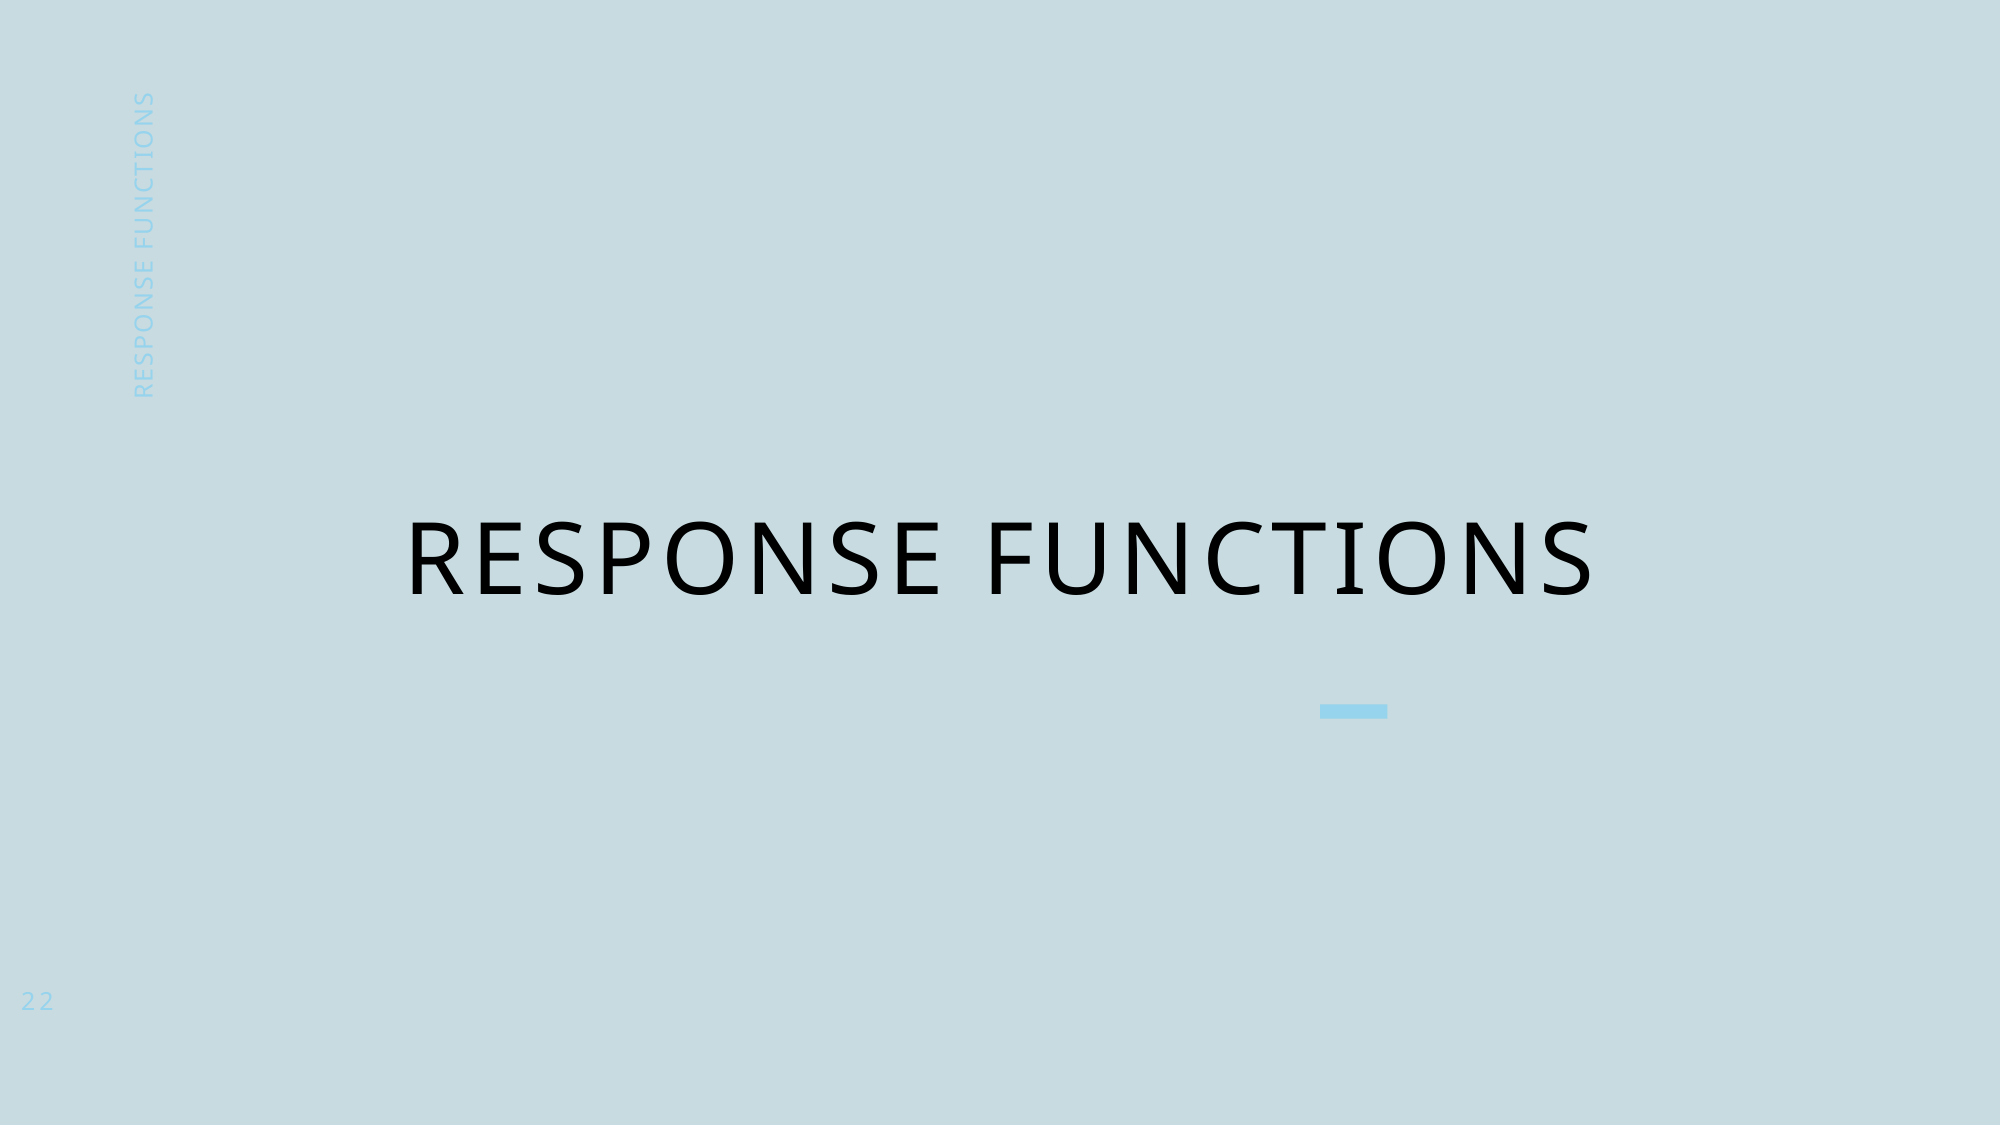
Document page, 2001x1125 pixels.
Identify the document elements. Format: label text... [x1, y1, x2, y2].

footer Response Functions [130, 79, 155, 400]
slide_number 22 [0, 987, 75, 1018]
picture [250, 242, 1751, 881]
